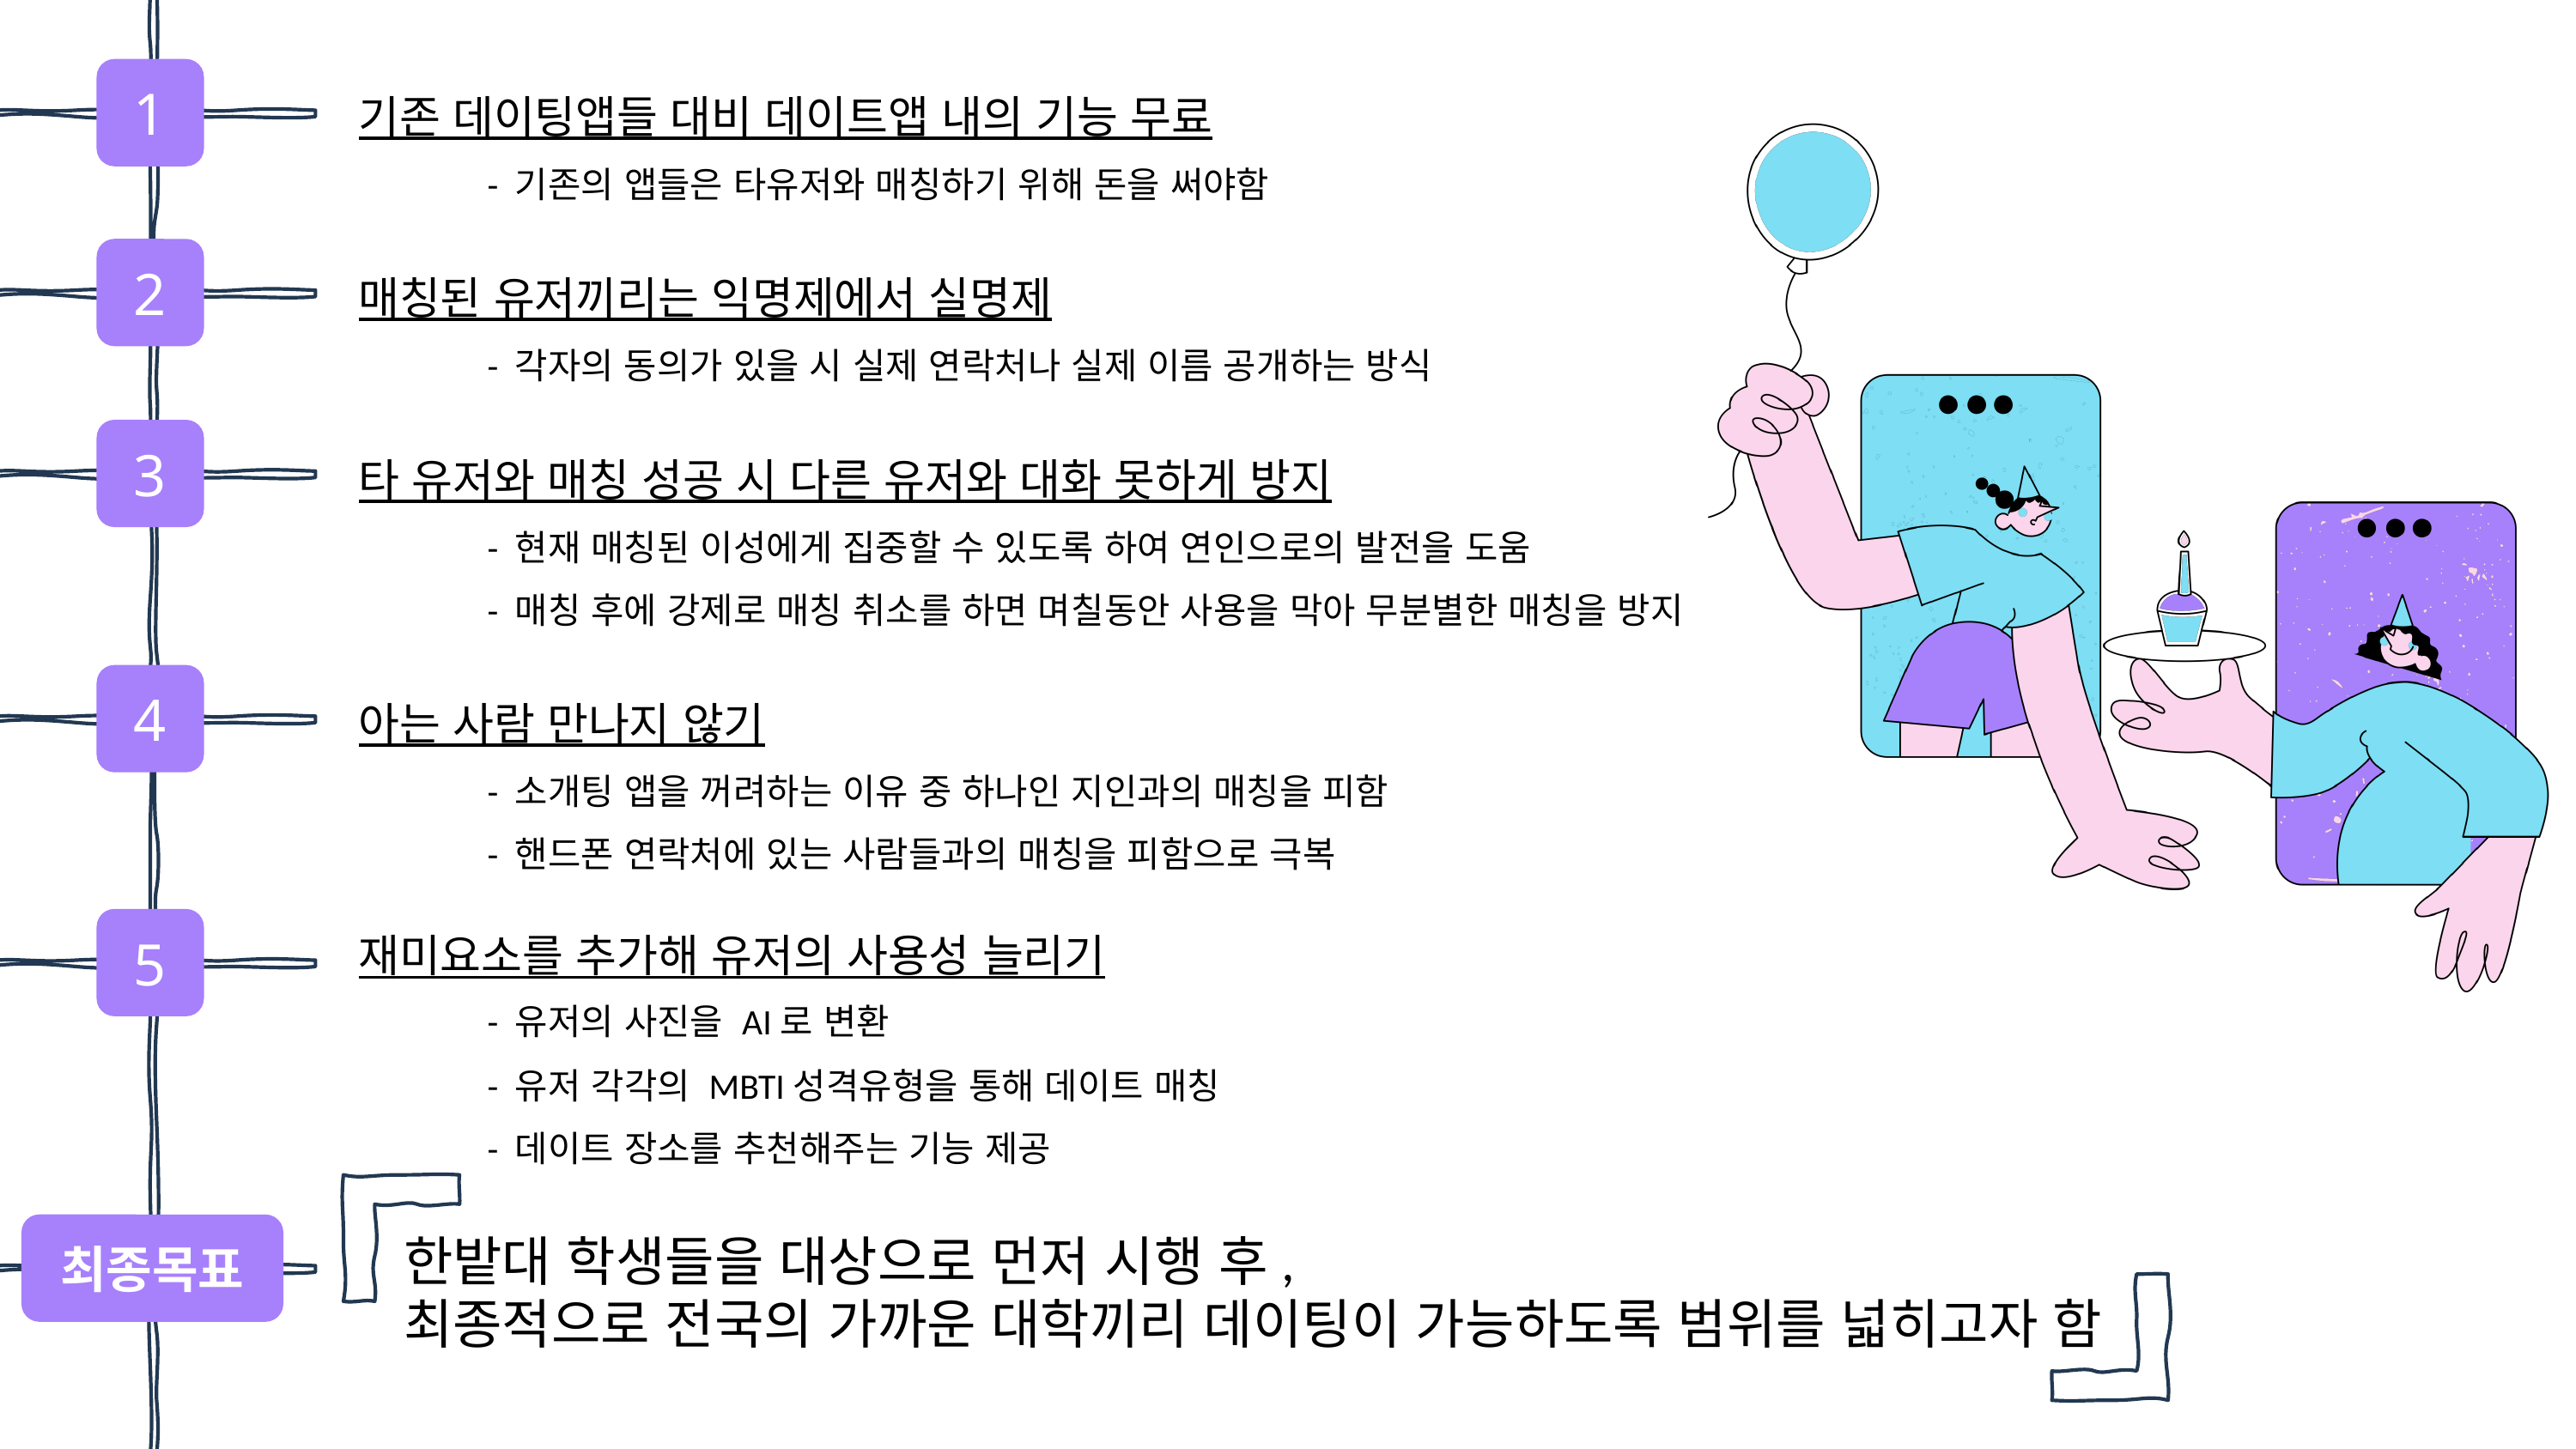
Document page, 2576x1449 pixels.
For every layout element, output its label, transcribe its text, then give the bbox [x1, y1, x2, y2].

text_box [0, 908, 1995, 1166]
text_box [0, 419, 1862, 627]
text_box 한밭대 학생들을 대상으로 먼저 시행 후, 최종적으로 전국의 가까운 대학끼리 데이팅이 가능하도록 범위를 넓히고자 함 [403, 1228, 2129, 1355]
text_box [148, 878, 160, 906]
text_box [0, 239, 1862, 384]
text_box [0, 664, 1995, 870]
text_box [1706, 116, 2551, 992]
text_box [2050, 1271, 2172, 1404]
text_box [340, 1175, 462, 1304]
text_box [0, 58, 1557, 203]
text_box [0, 1214, 316, 1323]
text_box [148, 1175, 161, 1213]
text_box [149, 212, 158, 236]
text_box [147, 1328, 161, 1449]
text_box [147, 636, 160, 663]
text_box [147, 0, 160, 57]
text_box [148, 393, 160, 419]
